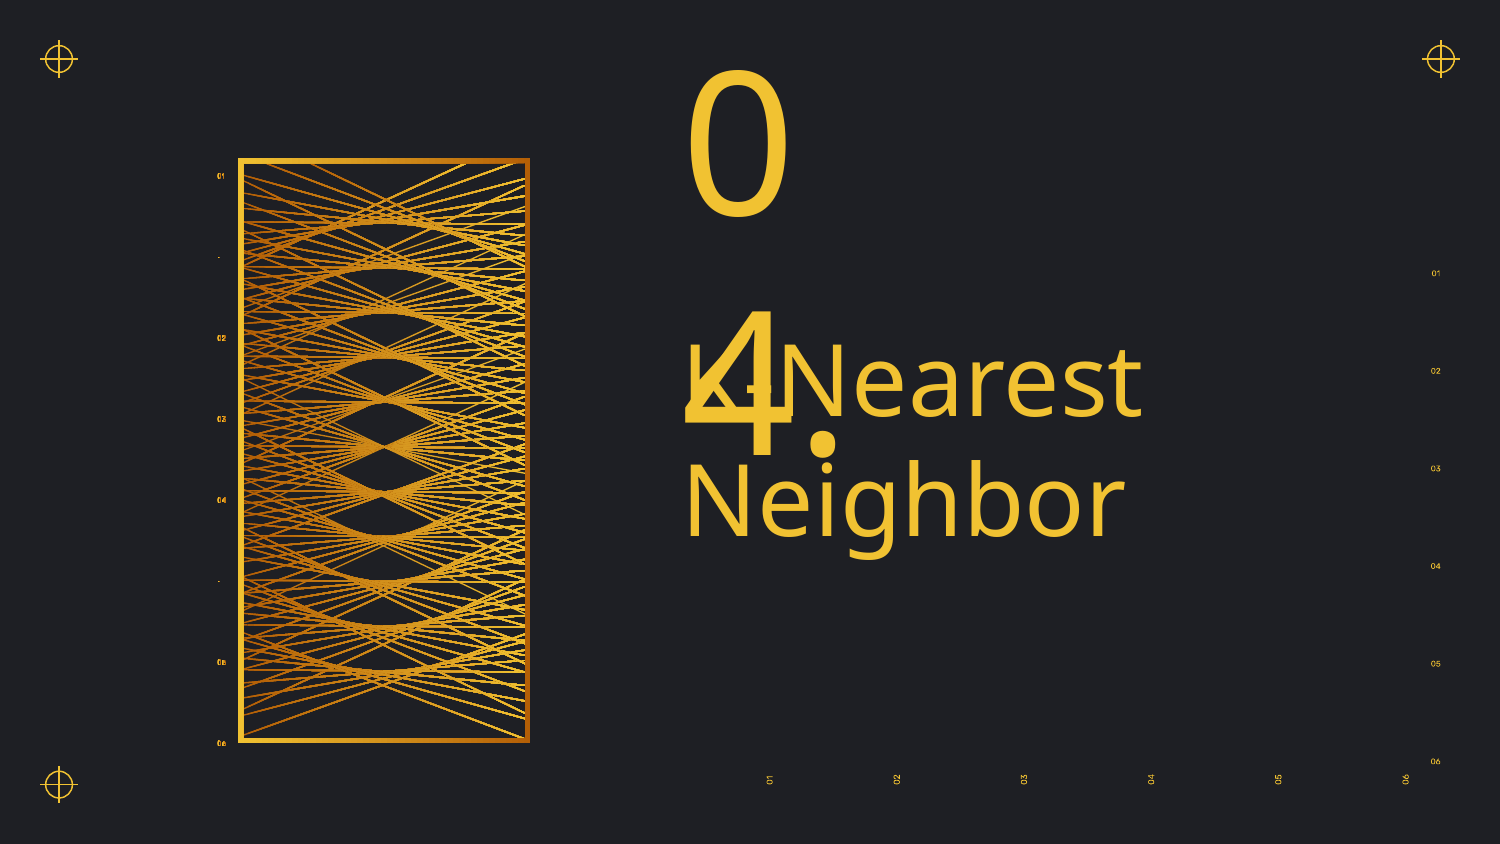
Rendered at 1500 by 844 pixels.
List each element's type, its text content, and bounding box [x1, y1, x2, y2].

title 04. [666, 164, 903, 347]
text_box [217, 157, 531, 747]
title K-Nearest Neighbor [666, 374, 1382, 498]
